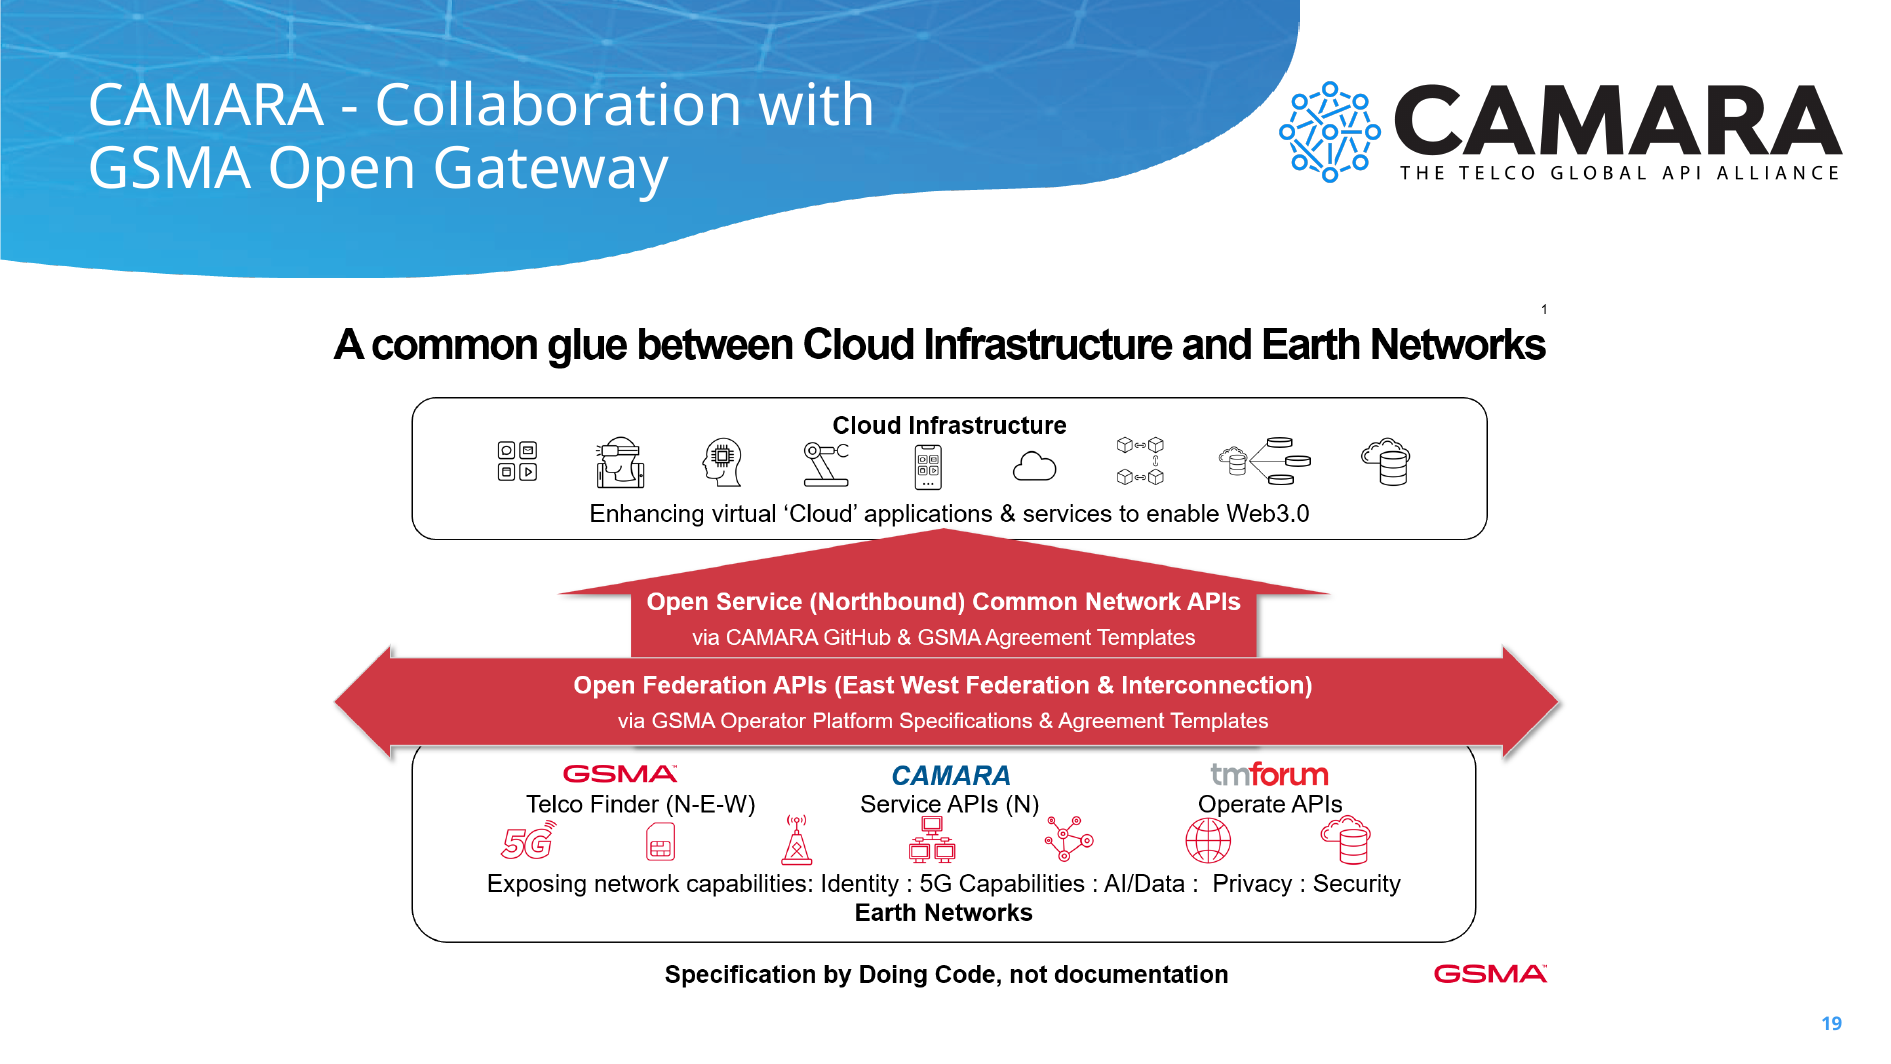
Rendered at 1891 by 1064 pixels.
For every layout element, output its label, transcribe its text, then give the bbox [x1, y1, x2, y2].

title CAMARA - Collaboration with GSMA Open Gateway [72, 67, 1869, 197]
picture [0, 0, 1300, 278]
picture [300, 284, 1590, 997]
